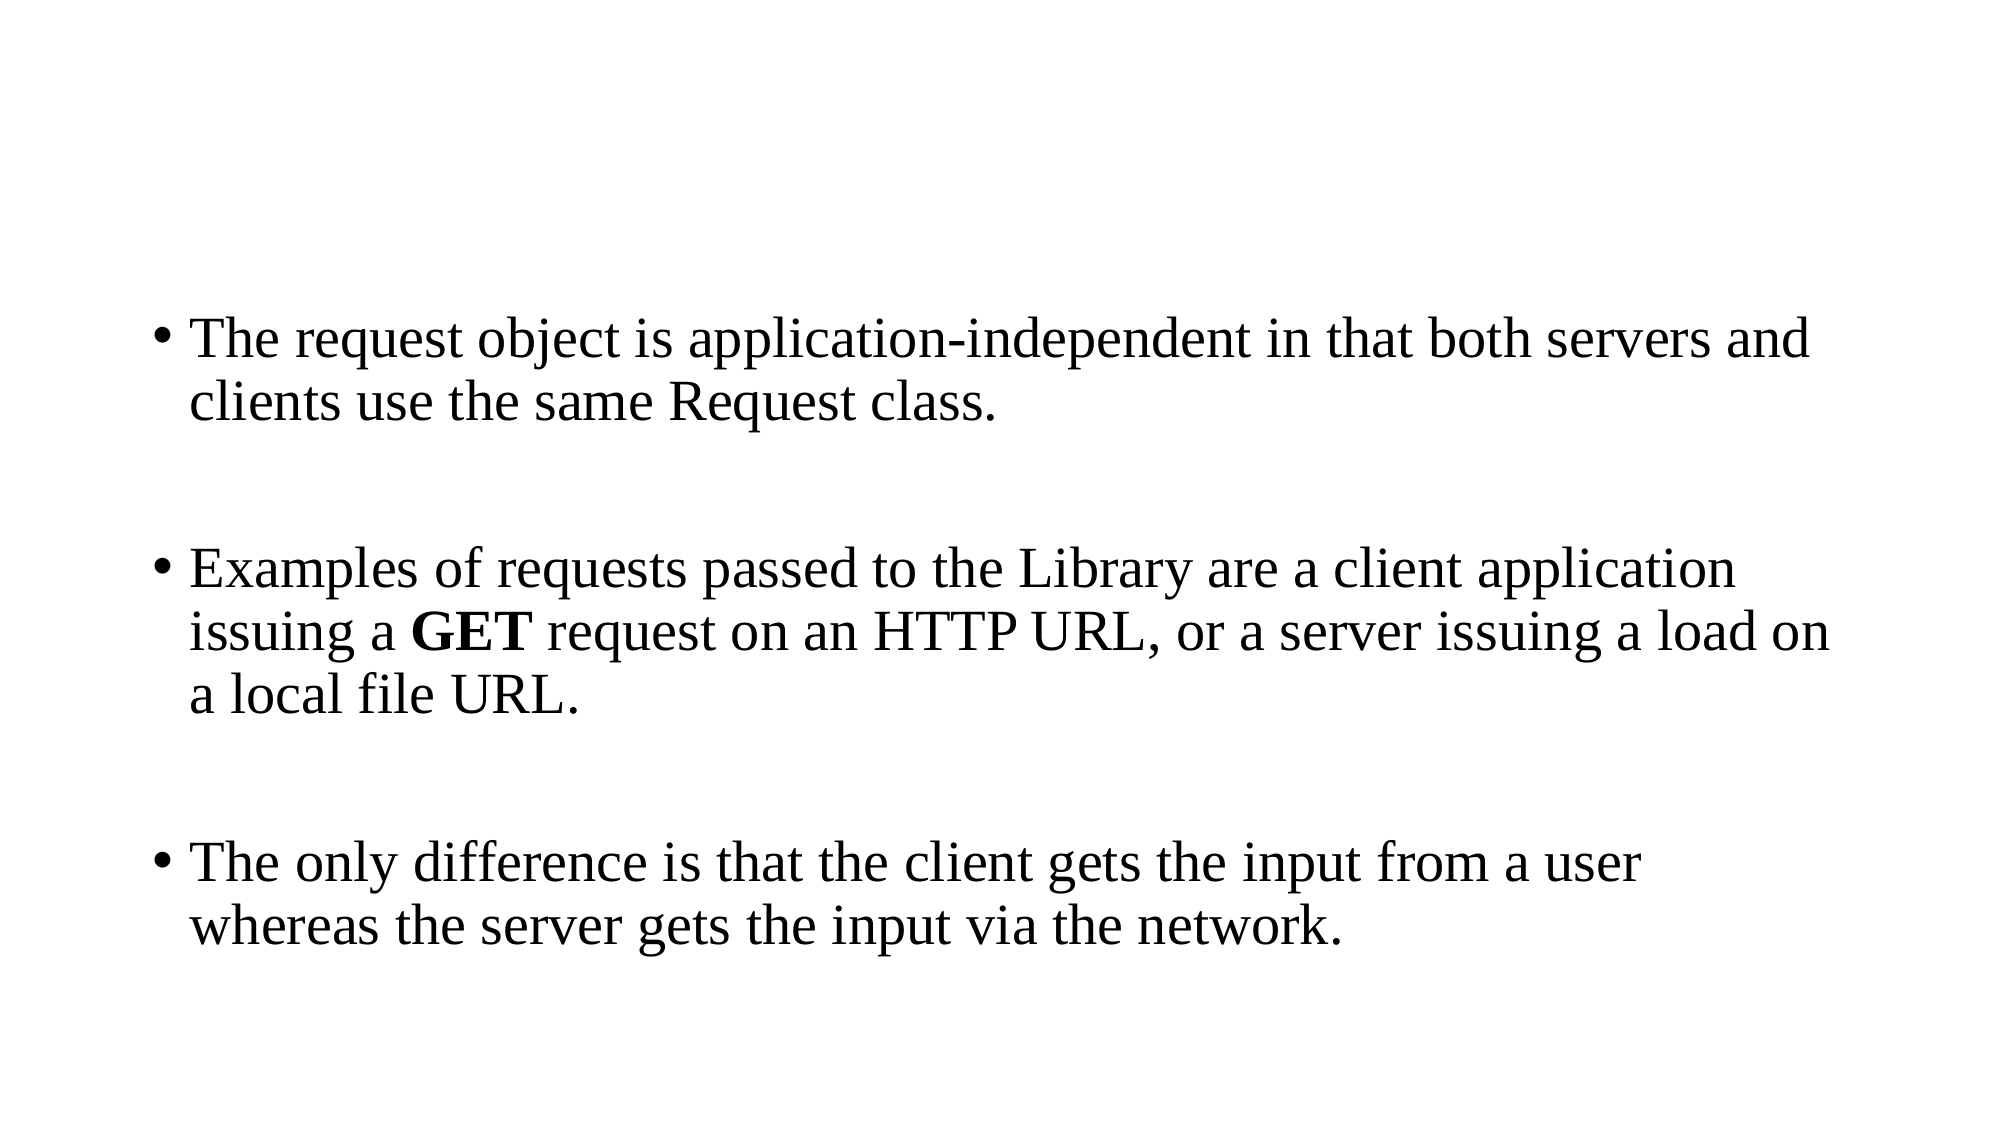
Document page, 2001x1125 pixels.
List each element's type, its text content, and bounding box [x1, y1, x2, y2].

list The request object is application-independent in that both servers and clients use the same Request class. Examples of requests passed to the Library are a client application issuing a GET request on an HTTP URL, or a server issuing a load on a local file URL. The only difference is that the client gets the input from a user whereas the server gets the input via the network. [137, 299, 1863, 1014]
